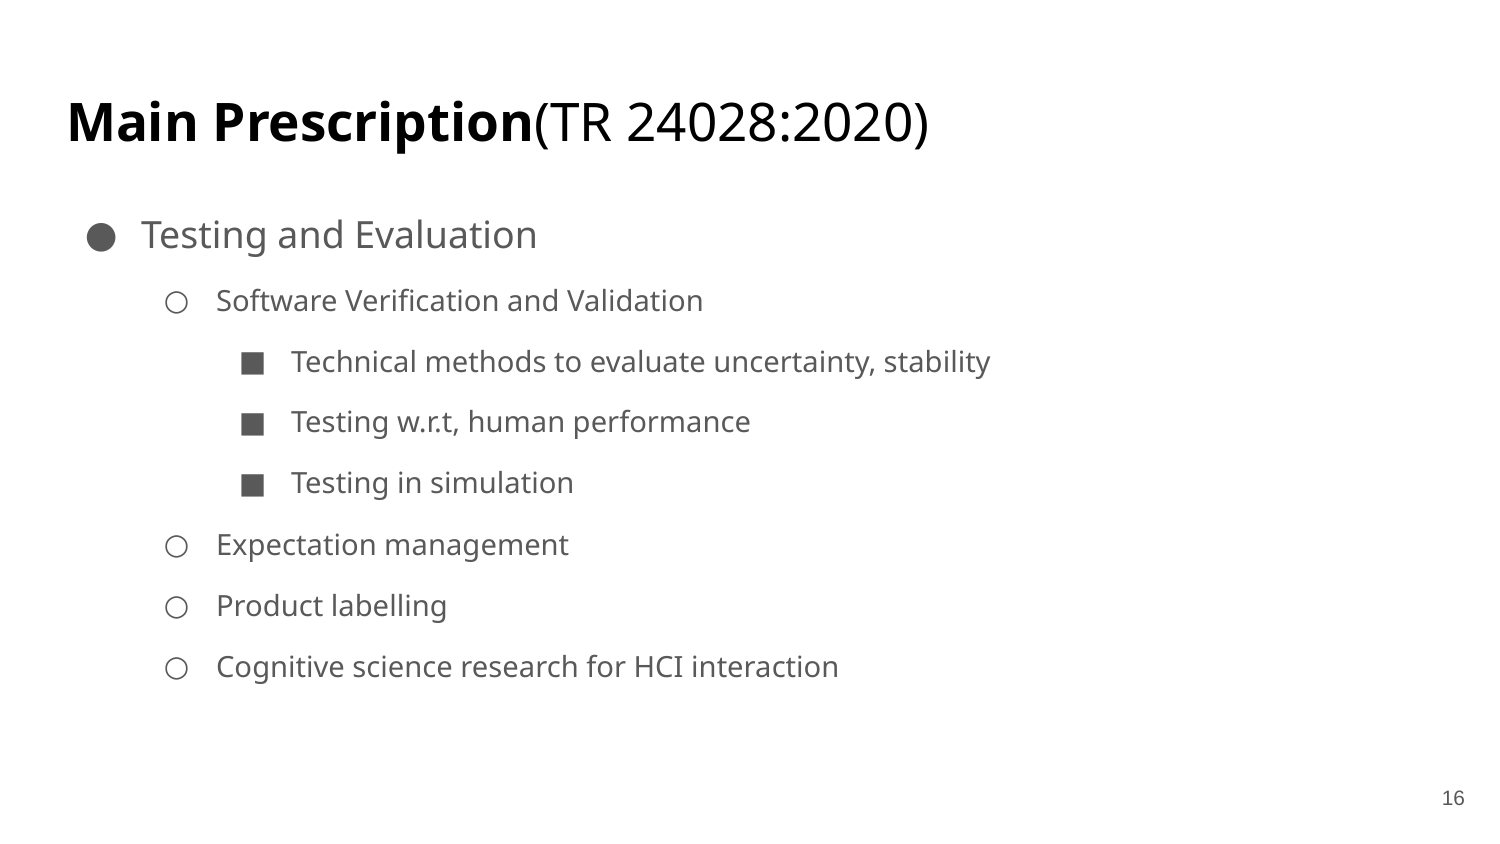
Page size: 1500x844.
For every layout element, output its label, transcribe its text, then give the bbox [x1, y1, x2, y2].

title Main Prescription(TR 24028:2020) [51, 72, 1449, 167]
slide_number ‹#› [1389, 764, 1480, 830]
list Testing and Evaluation Software Verification and Validation Technical methods to evaluate uncertainty, stability Testing w.r.t, human performance Testing in simulation Expectation management Product labelling Cognitive science research for HCI interaction [51, 189, 1449, 698]
